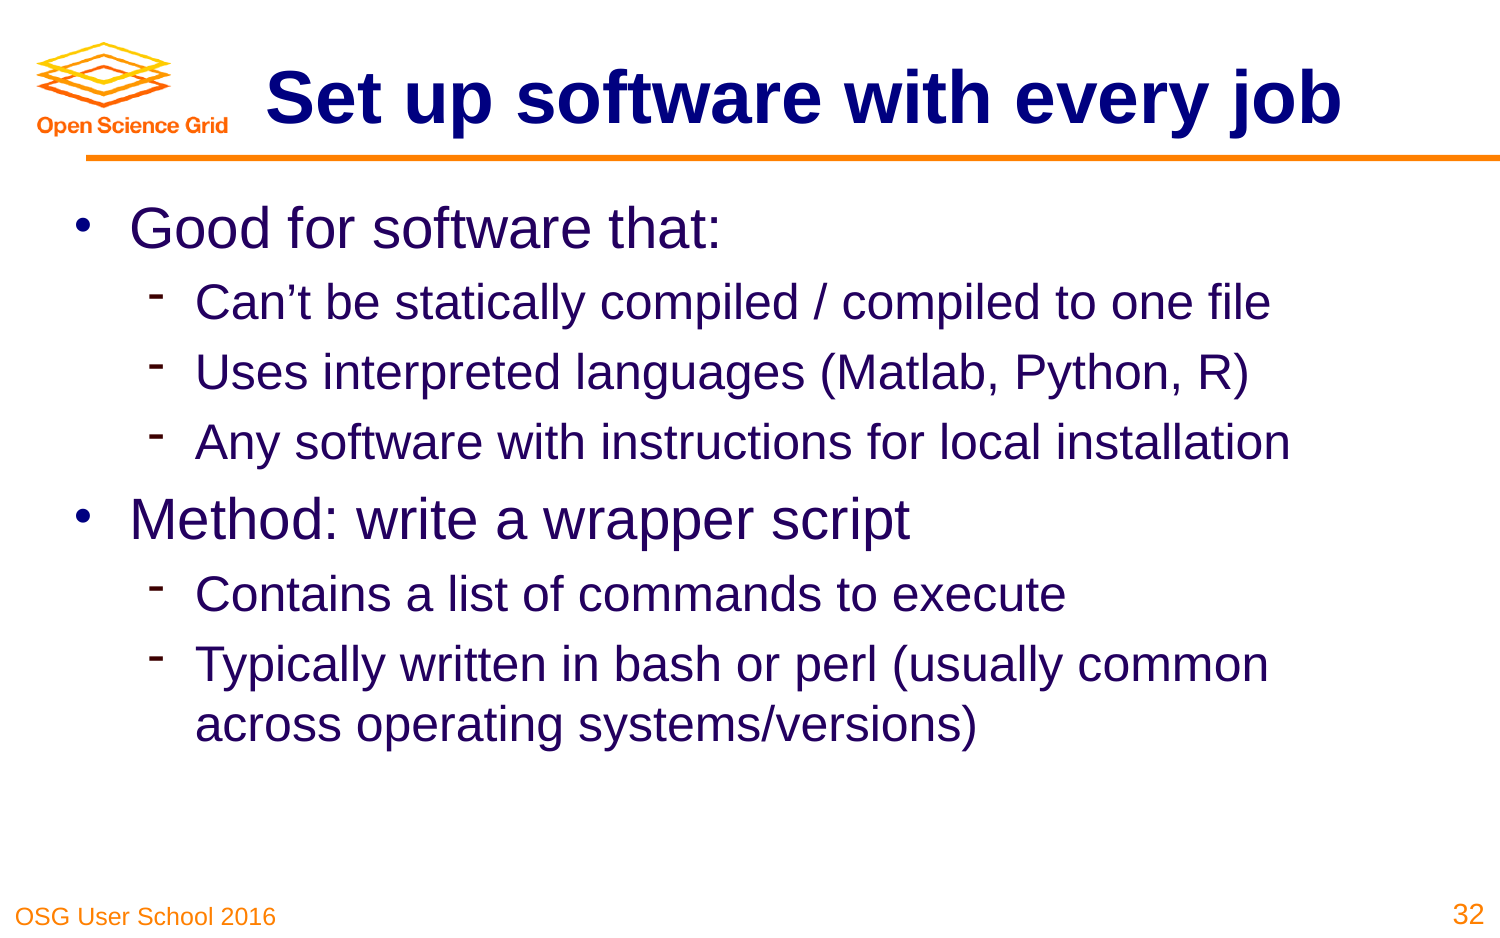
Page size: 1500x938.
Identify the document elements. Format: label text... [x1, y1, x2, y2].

slide_number 32 [1430, 874, 1500, 938]
picture [17, 23, 235, 151]
title Set up software with every job [235, 15, 1375, 172]
list Good for software that: Can’t be statically compiled / compiled to one file Uses interpreted languages (Matlab, Python, R) Any software with instructions for local installation Method: write a wrapper script Contains a list of commands to execute Typically written in bash or perl (usually common across operating systems/versions) [57, 182, 1424, 902]
